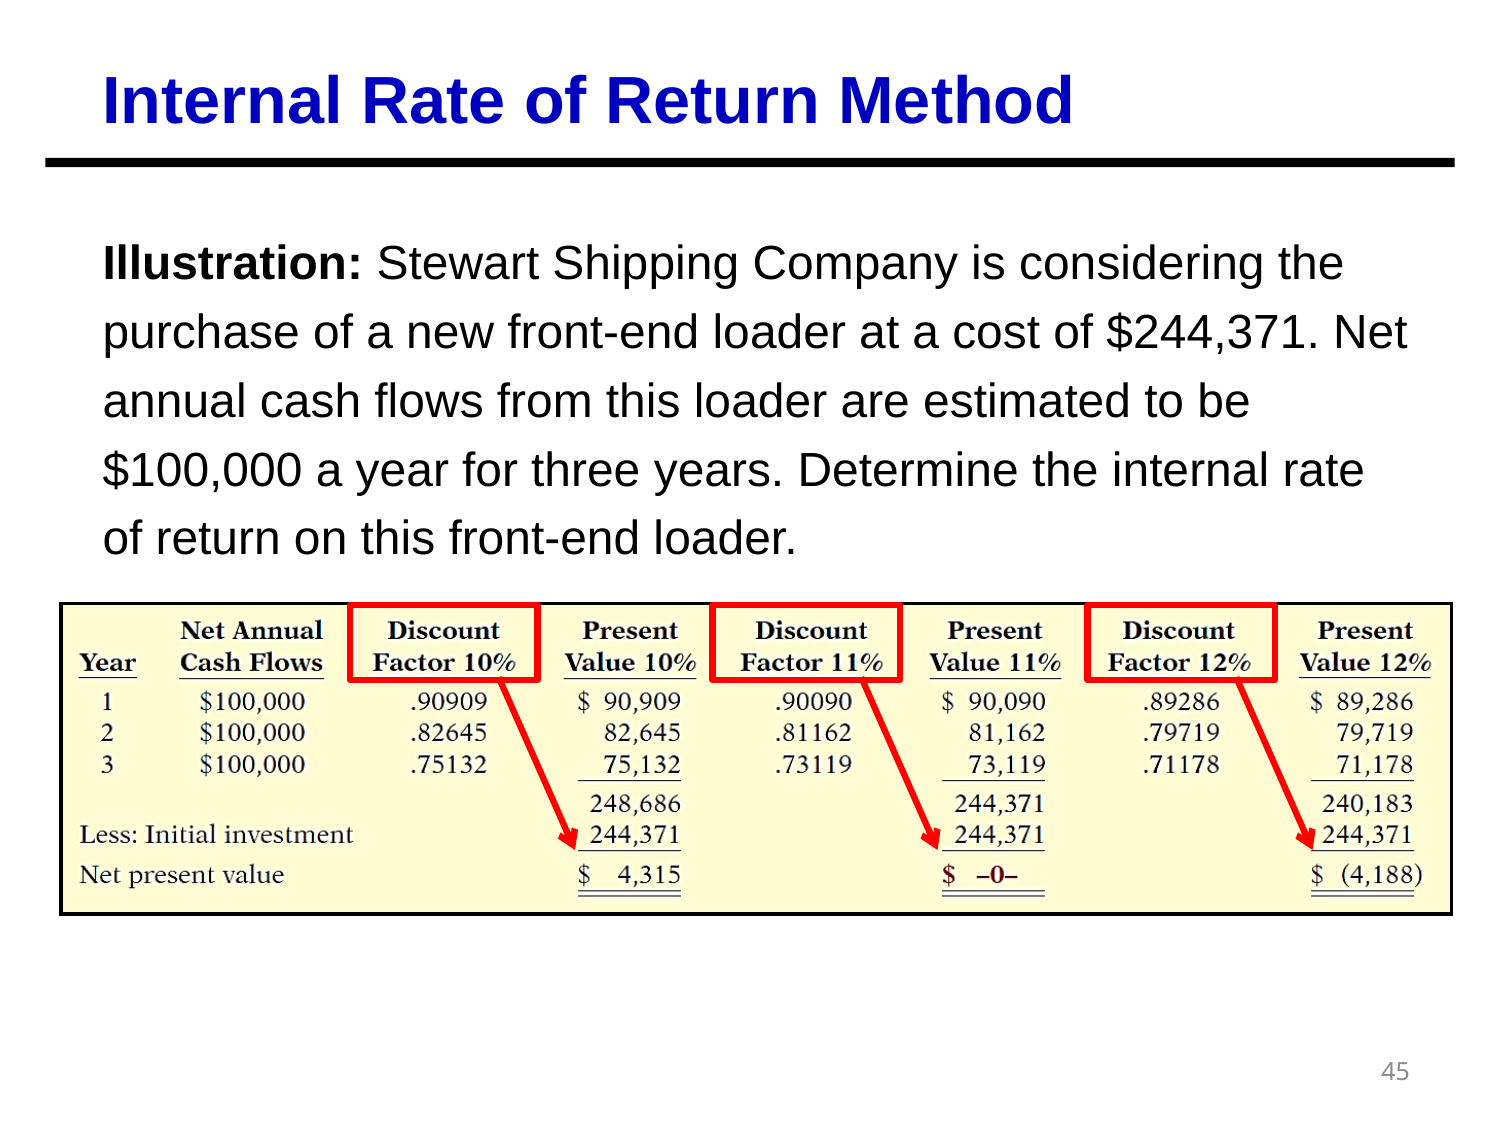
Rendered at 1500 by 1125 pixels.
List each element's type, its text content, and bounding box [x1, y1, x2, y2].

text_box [862, 679, 938, 851]
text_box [1237, 679, 1313, 851]
slide_number 45 [1074, 1042, 1425, 1103]
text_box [499, 679, 576, 851]
text_box Illustration: Stewart Shipping Company is considering the purchase of a new front-end loader at a cost of $244,371. Net annual cash flows from this loader are estimated to be $100,000 a year for three years. Determine the internal rate of return on this front-end loader. [87, 212, 1450, 573]
text_box Internal Rate of Return Method [87, 50, 1338, 142]
picture [62, 604, 1451, 913]
